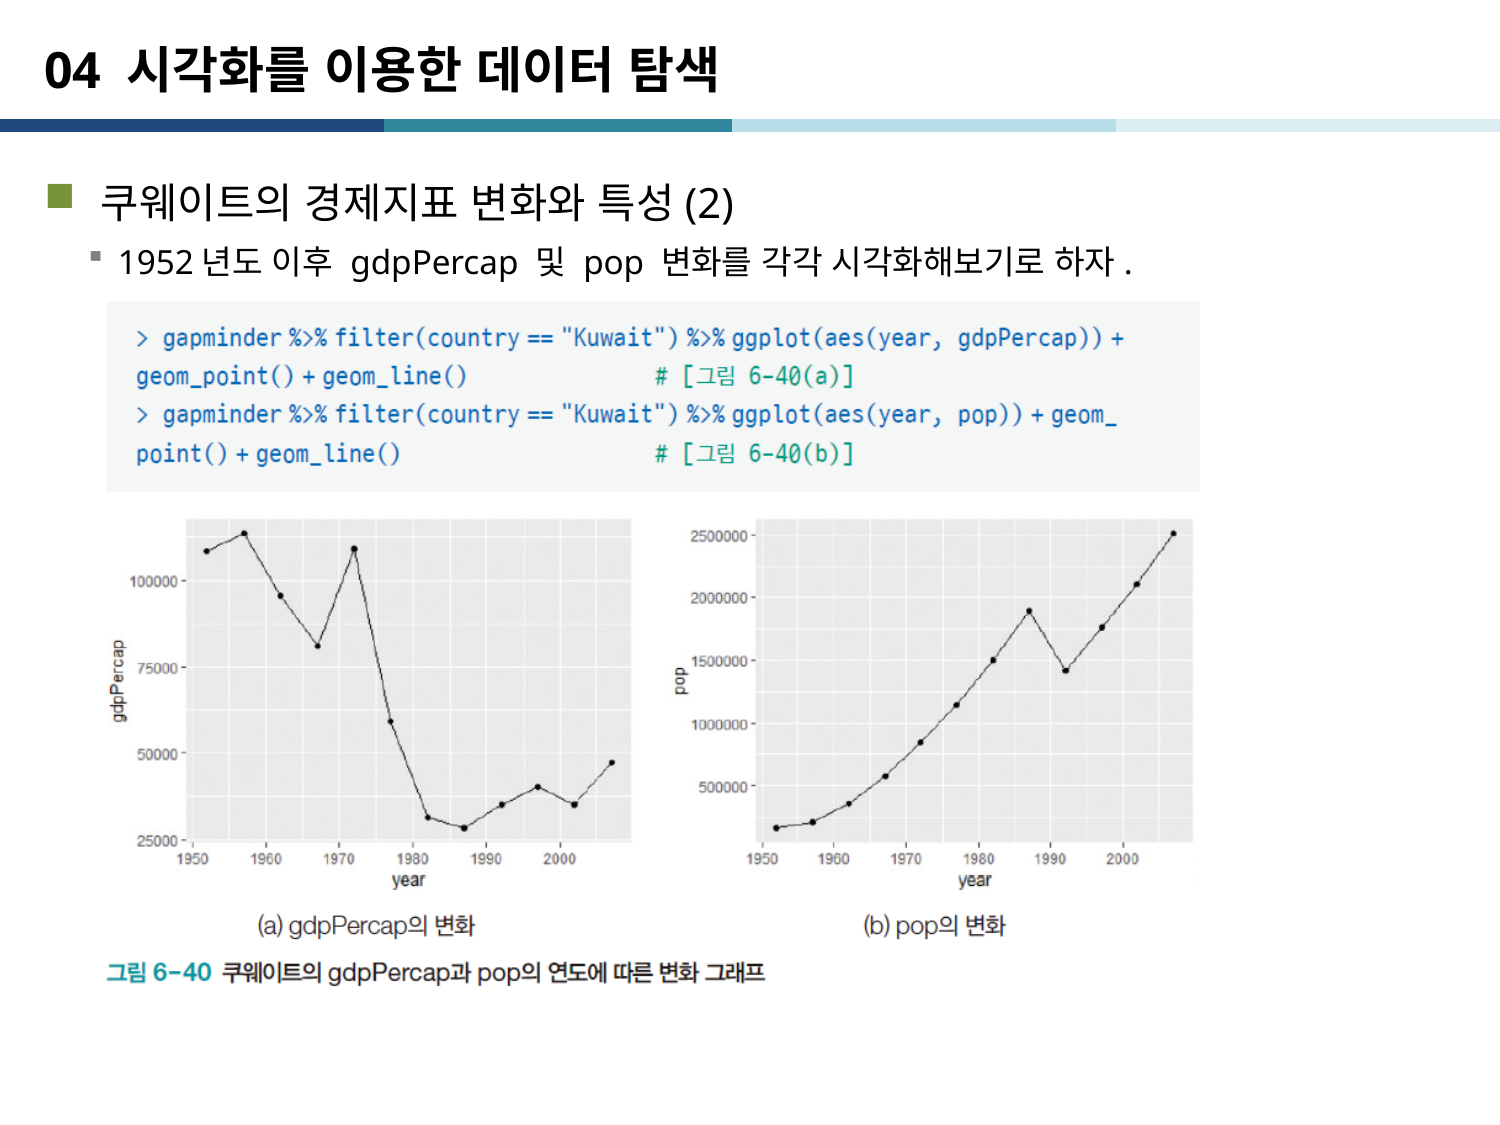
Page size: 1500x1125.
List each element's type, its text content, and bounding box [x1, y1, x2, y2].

title 04 시각화를 이용한 데이터 탐색 [29, 23, 1317, 114]
list 쿠웨이트의 경제지표 변화와 특성(2) 1952년도 이후 gdpPercap 및 pop 변화를 각각 시각화해보기로 하자. [29, 148, 1471, 1083]
picture [93, 292, 1205, 1007]
